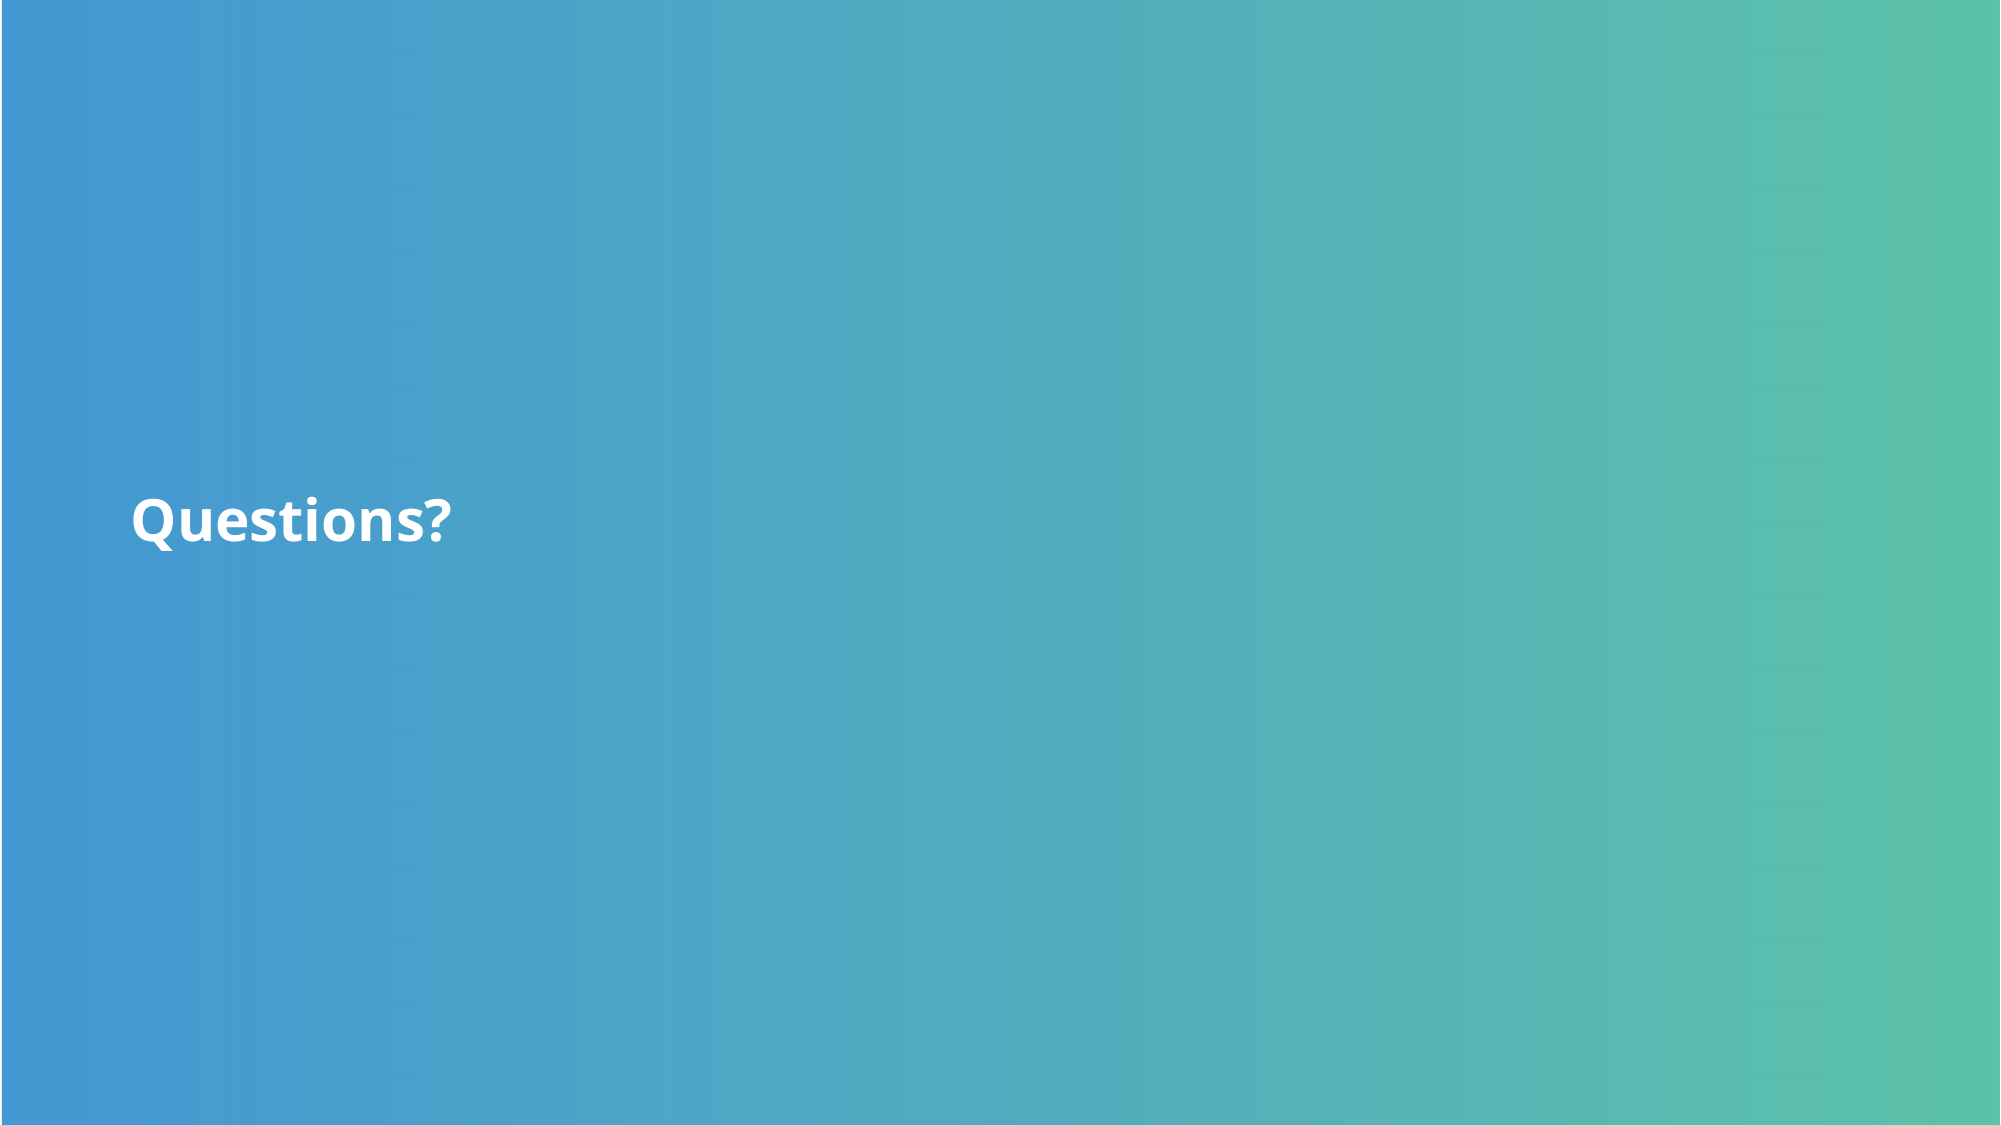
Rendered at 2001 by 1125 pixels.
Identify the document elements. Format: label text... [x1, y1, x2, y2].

picture [0, 0, 2000, 1125]
title Questions? [115, 481, 1841, 565]
